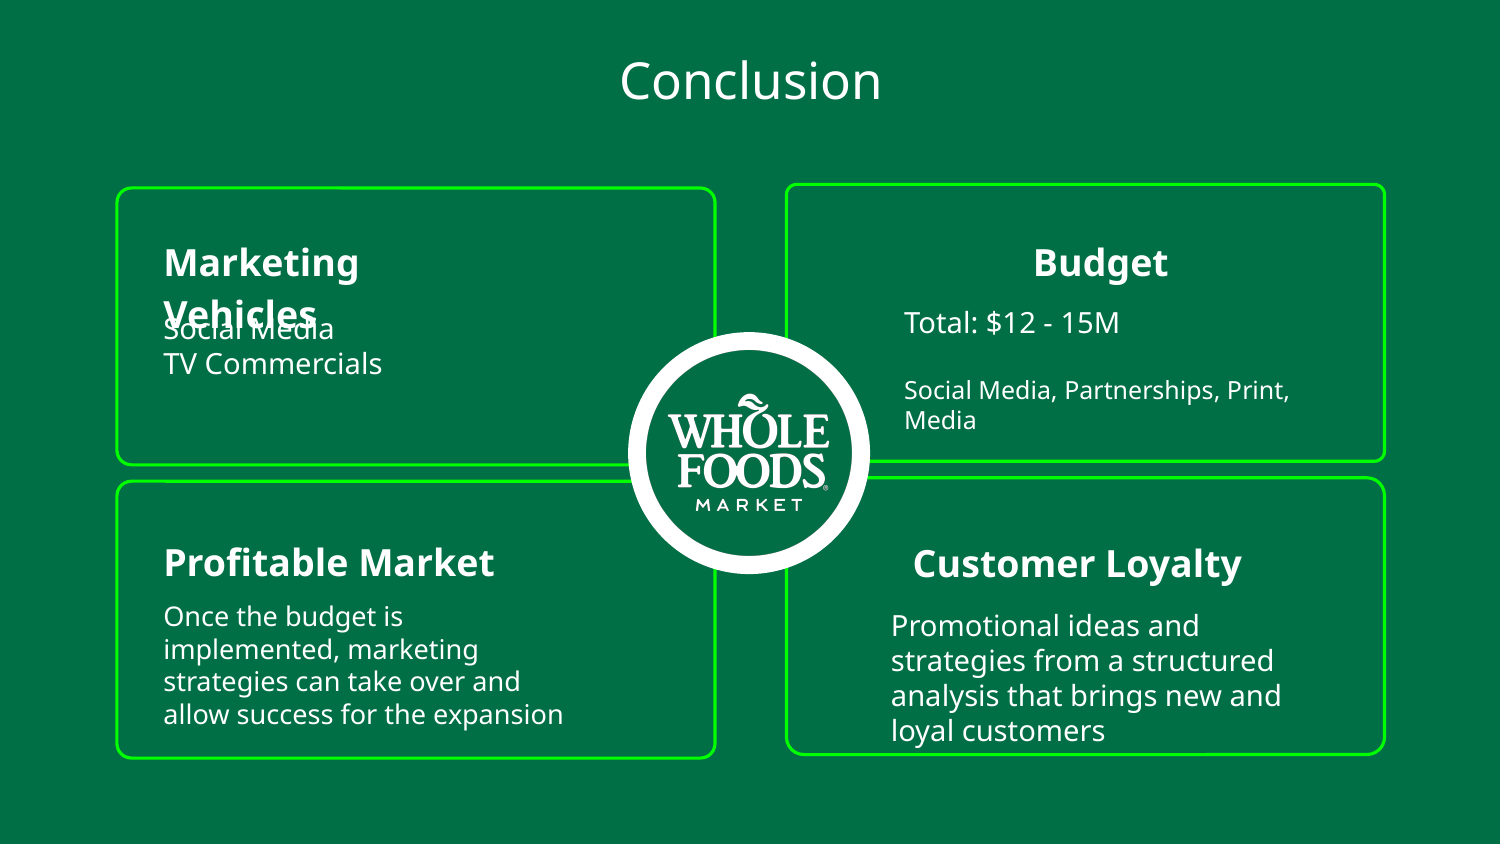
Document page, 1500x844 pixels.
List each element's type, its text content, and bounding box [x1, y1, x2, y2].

text_box Marketing Vehicles [148, 217, 516, 280]
text_box [116, 187, 716, 465]
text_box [627, 331, 871, 575]
text_box Total: $12 - 15M Social Media, Partnerships, Print, Media [889, 289, 1340, 413]
text_box Promotional ideas and strategies from a structured analysis that brings new and loyal customers [875, 592, 1326, 716]
text_box Budget [872, 217, 1330, 280]
text_box [116, 481, 716, 759]
text_box Customer Loyalty [873, 517, 1306, 581]
text_box [786, 184, 1385, 462]
text_box Social Media TV Commercials [148, 295, 599, 418]
text_box Profitable Market [148, 517, 533, 580]
text_box Once the budget is implemented, marketing strategies can take over and allow success for the expansion [148, 584, 599, 708]
text_box [786, 477, 1385, 755]
title Conclusion [116, 33, 1387, 128]
